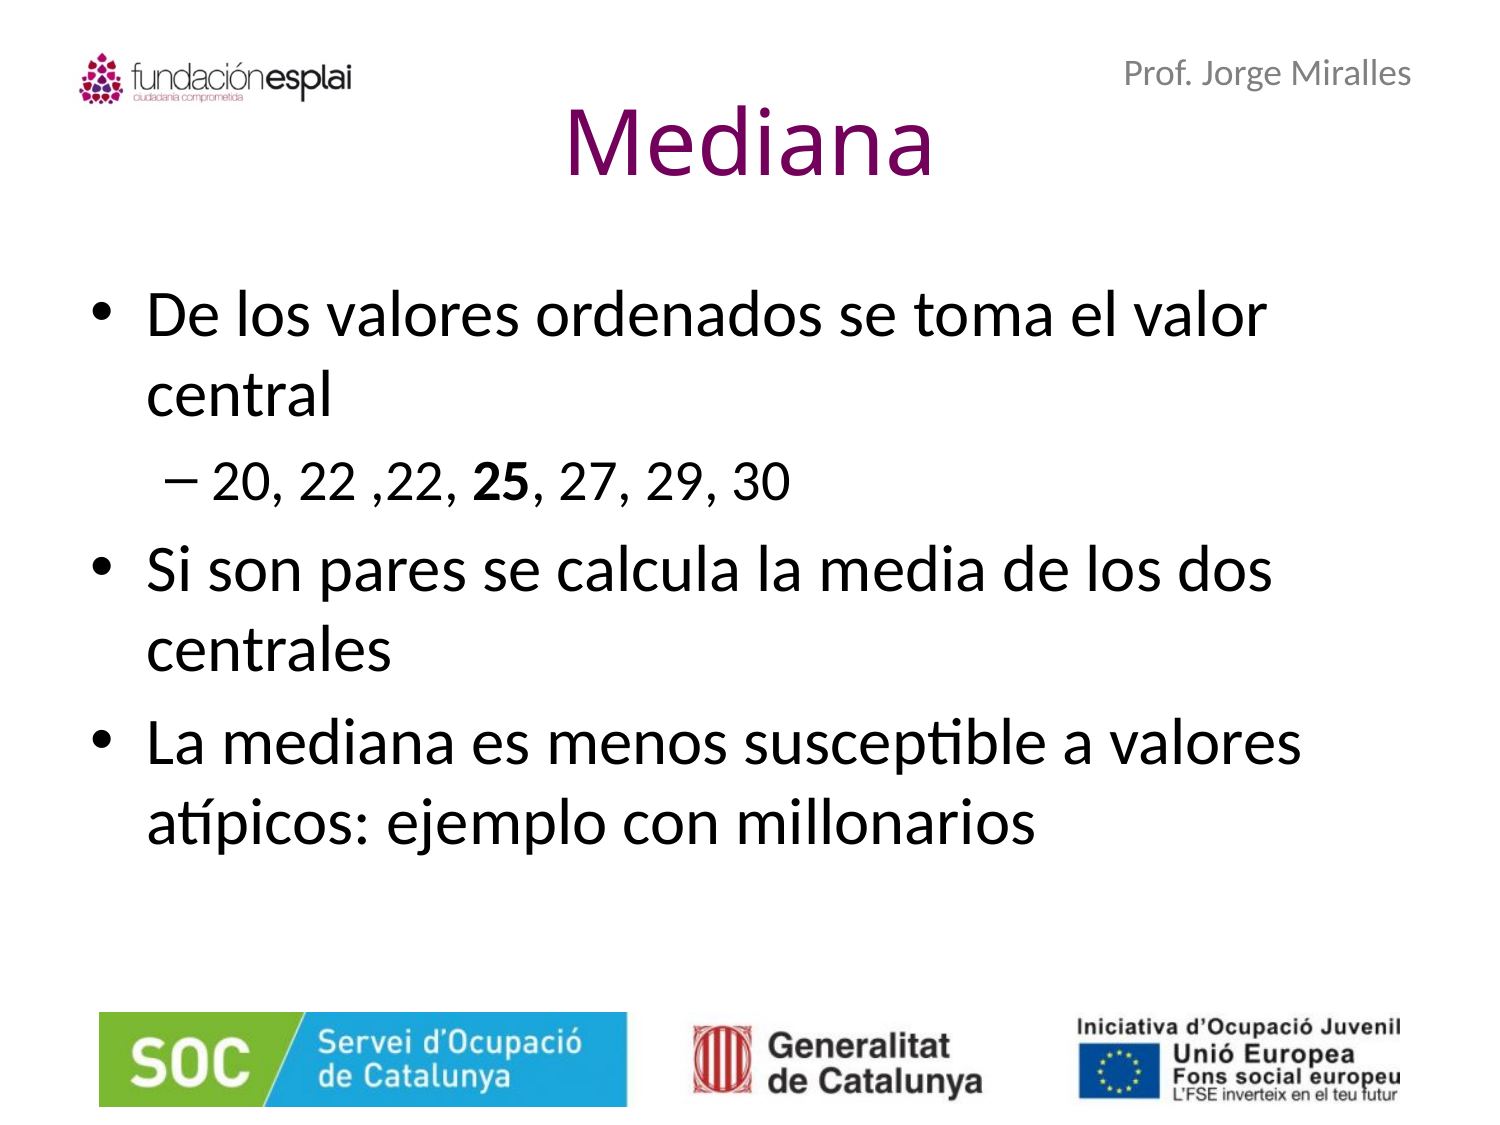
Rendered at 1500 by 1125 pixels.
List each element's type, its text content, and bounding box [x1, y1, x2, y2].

picture [73, 42, 357, 114]
title Mediana [75, 45, 1425, 233]
picture [99, 1012, 1400, 1107]
list De los valores ordenados se toma el valor central 20, 22 ,22, 25, 27, 29, 30 Si son pares se calcula la media de los dos centrales La mediana es menos susceptible a valores atípicos: ejemplo con millonarios [75, 262, 1425, 1005]
